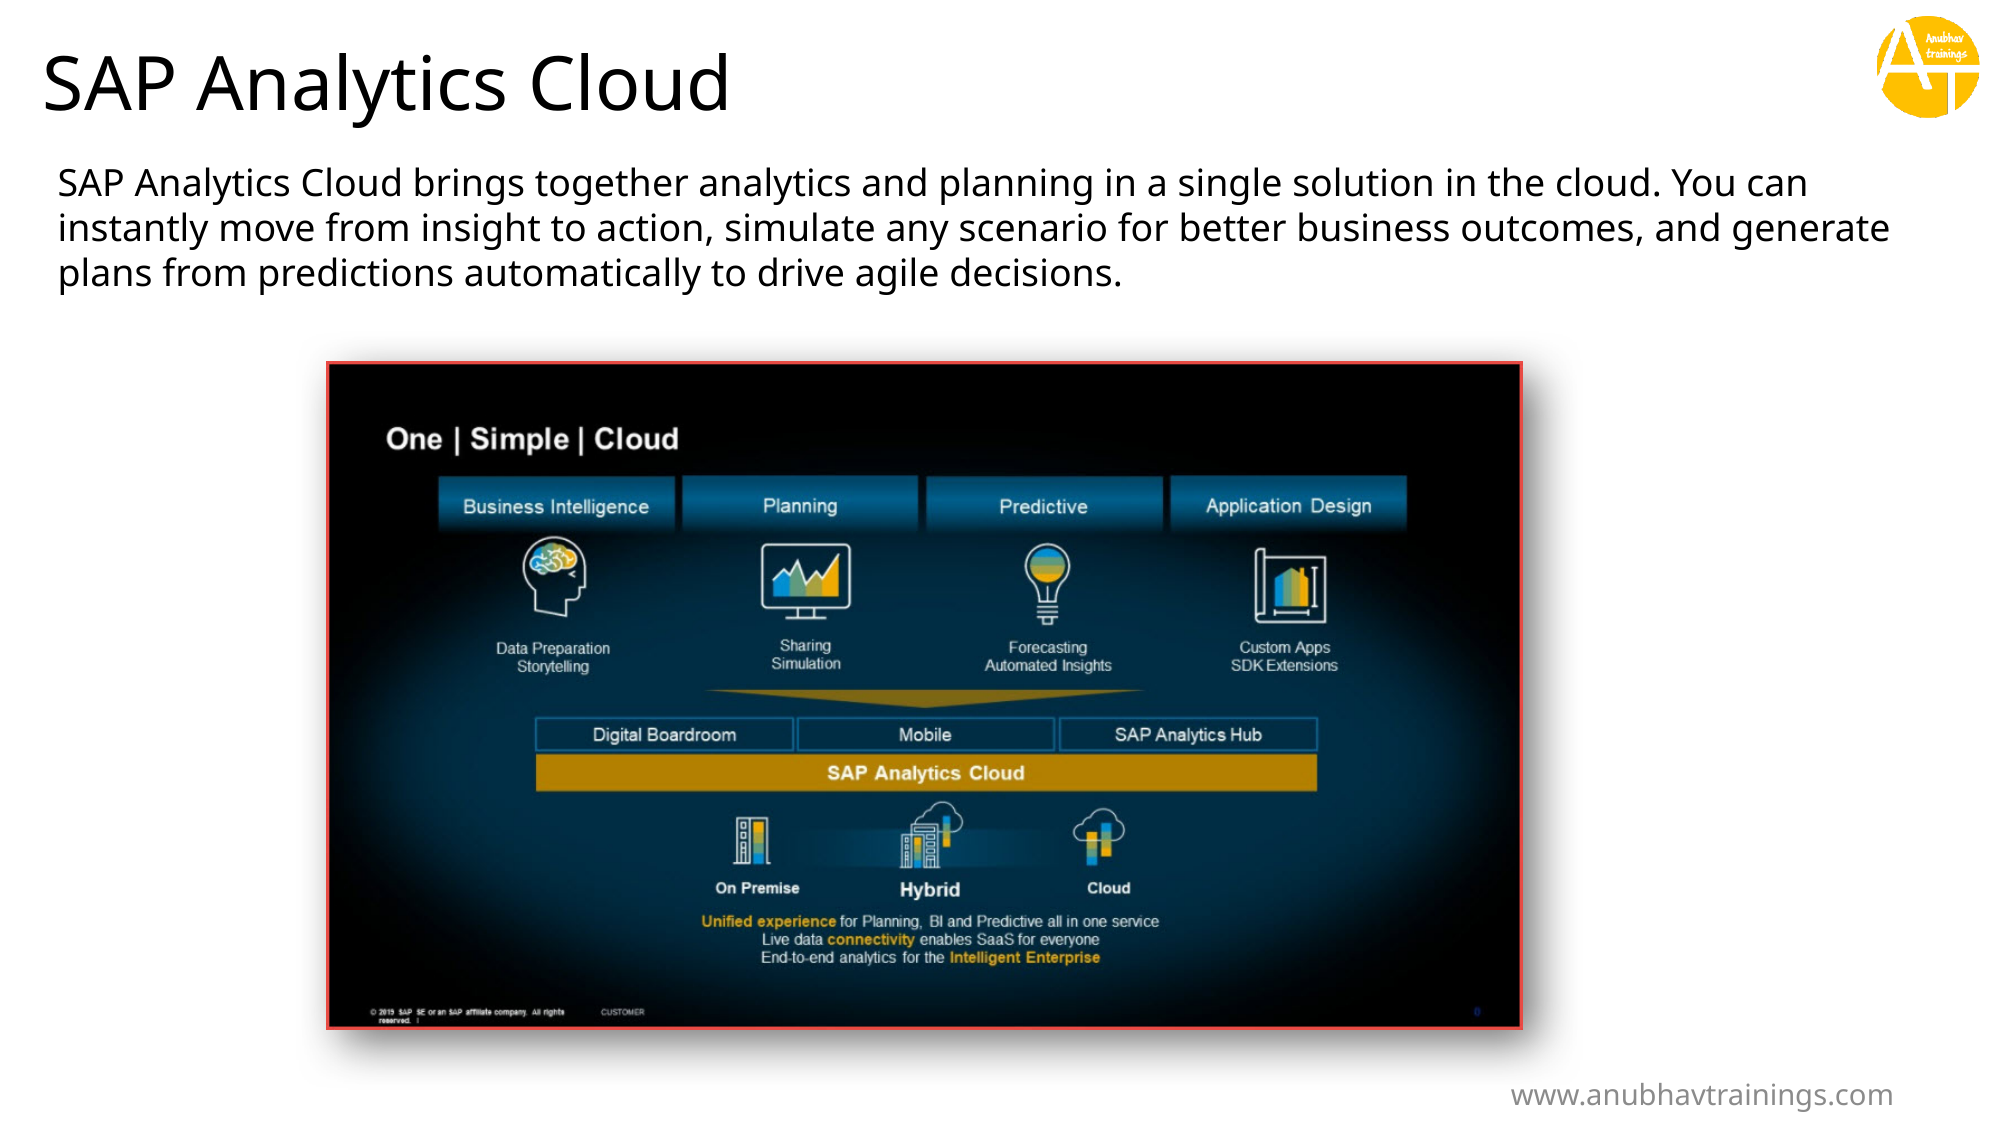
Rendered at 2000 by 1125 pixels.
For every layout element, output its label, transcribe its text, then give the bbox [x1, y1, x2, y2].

footer www.anubhavtrainings.com [1413, 1070, 1992, 1118]
picture [326, 361, 1523, 1030]
picture [1866, 9, 1985, 126]
text_box SAP Analytics Cloud brings together analytics and planning in a single solution in the cloud. You can instantly move from insight to action, simulate any scenario for better business outcomes, and generate plans from predictions automatically to drive agile decisions. [42, 151, 1979, 302]
title SAP Analytics Cloud [42, 21, 1888, 139]
